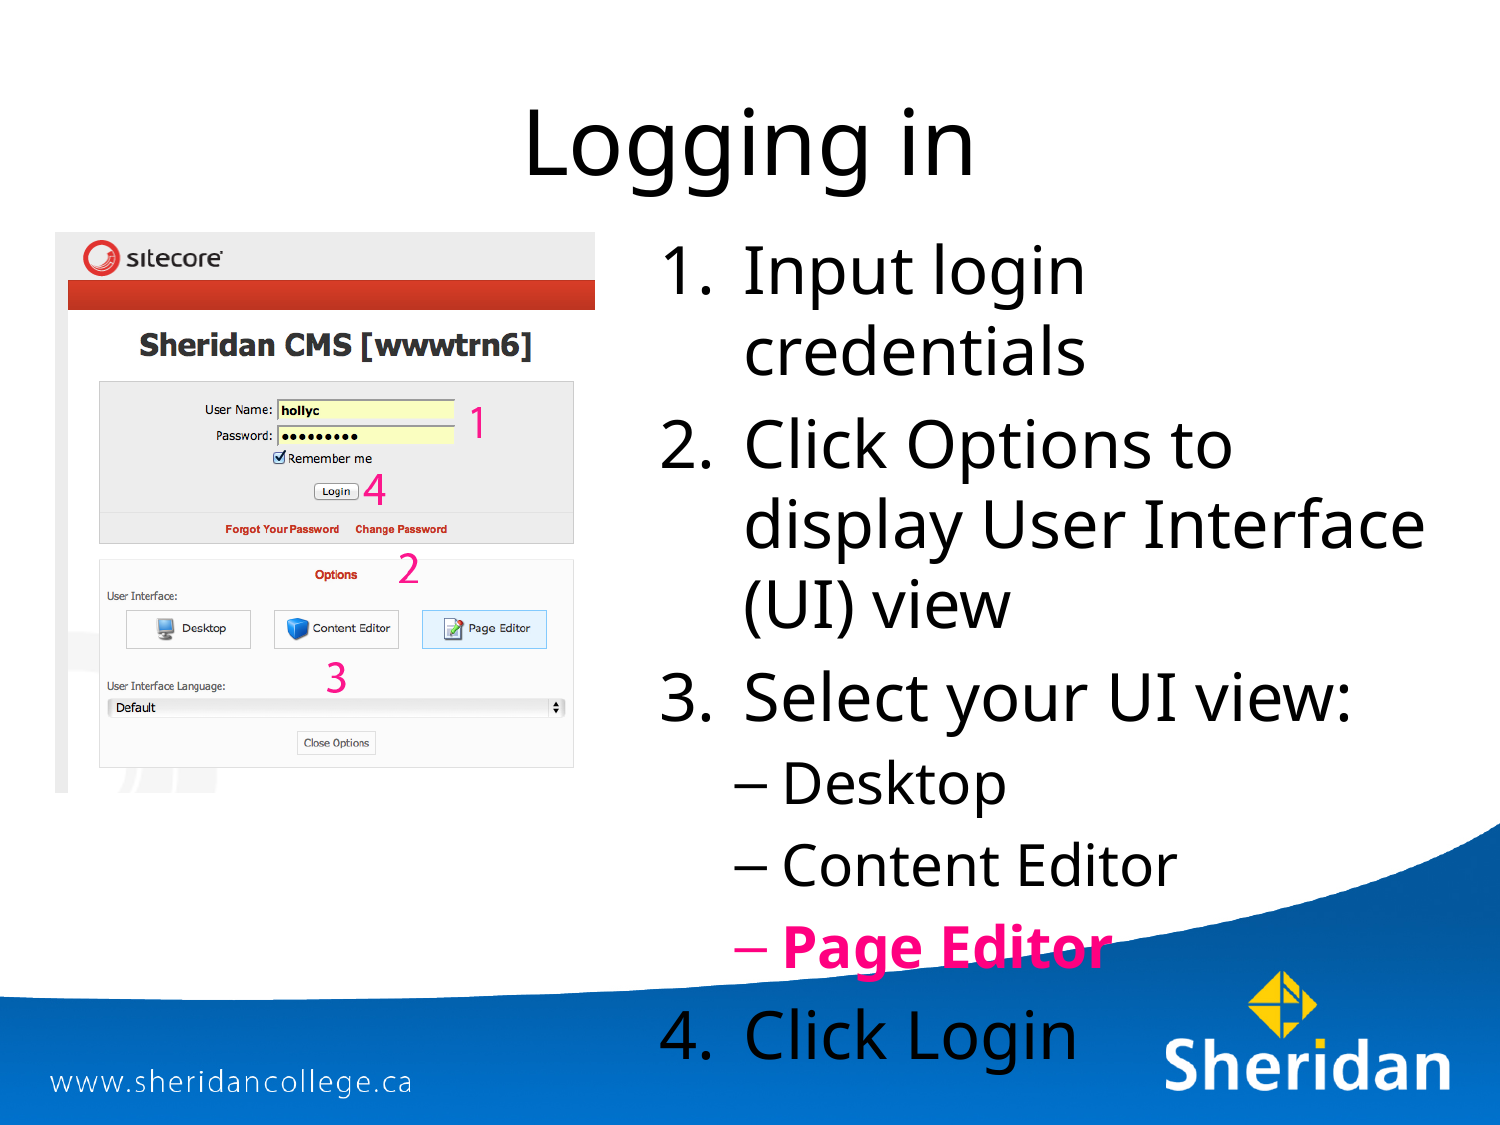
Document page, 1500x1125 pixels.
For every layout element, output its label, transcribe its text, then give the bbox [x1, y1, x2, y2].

picture [0, 86, 1500, 1125]
title Logging in [75, 45, 1425, 233]
list Input login credentials Click Options to display User Interface (UI) view Select your UI view: Desktop Content Editor Page Editor Click Login [644, 220, 1459, 954]
